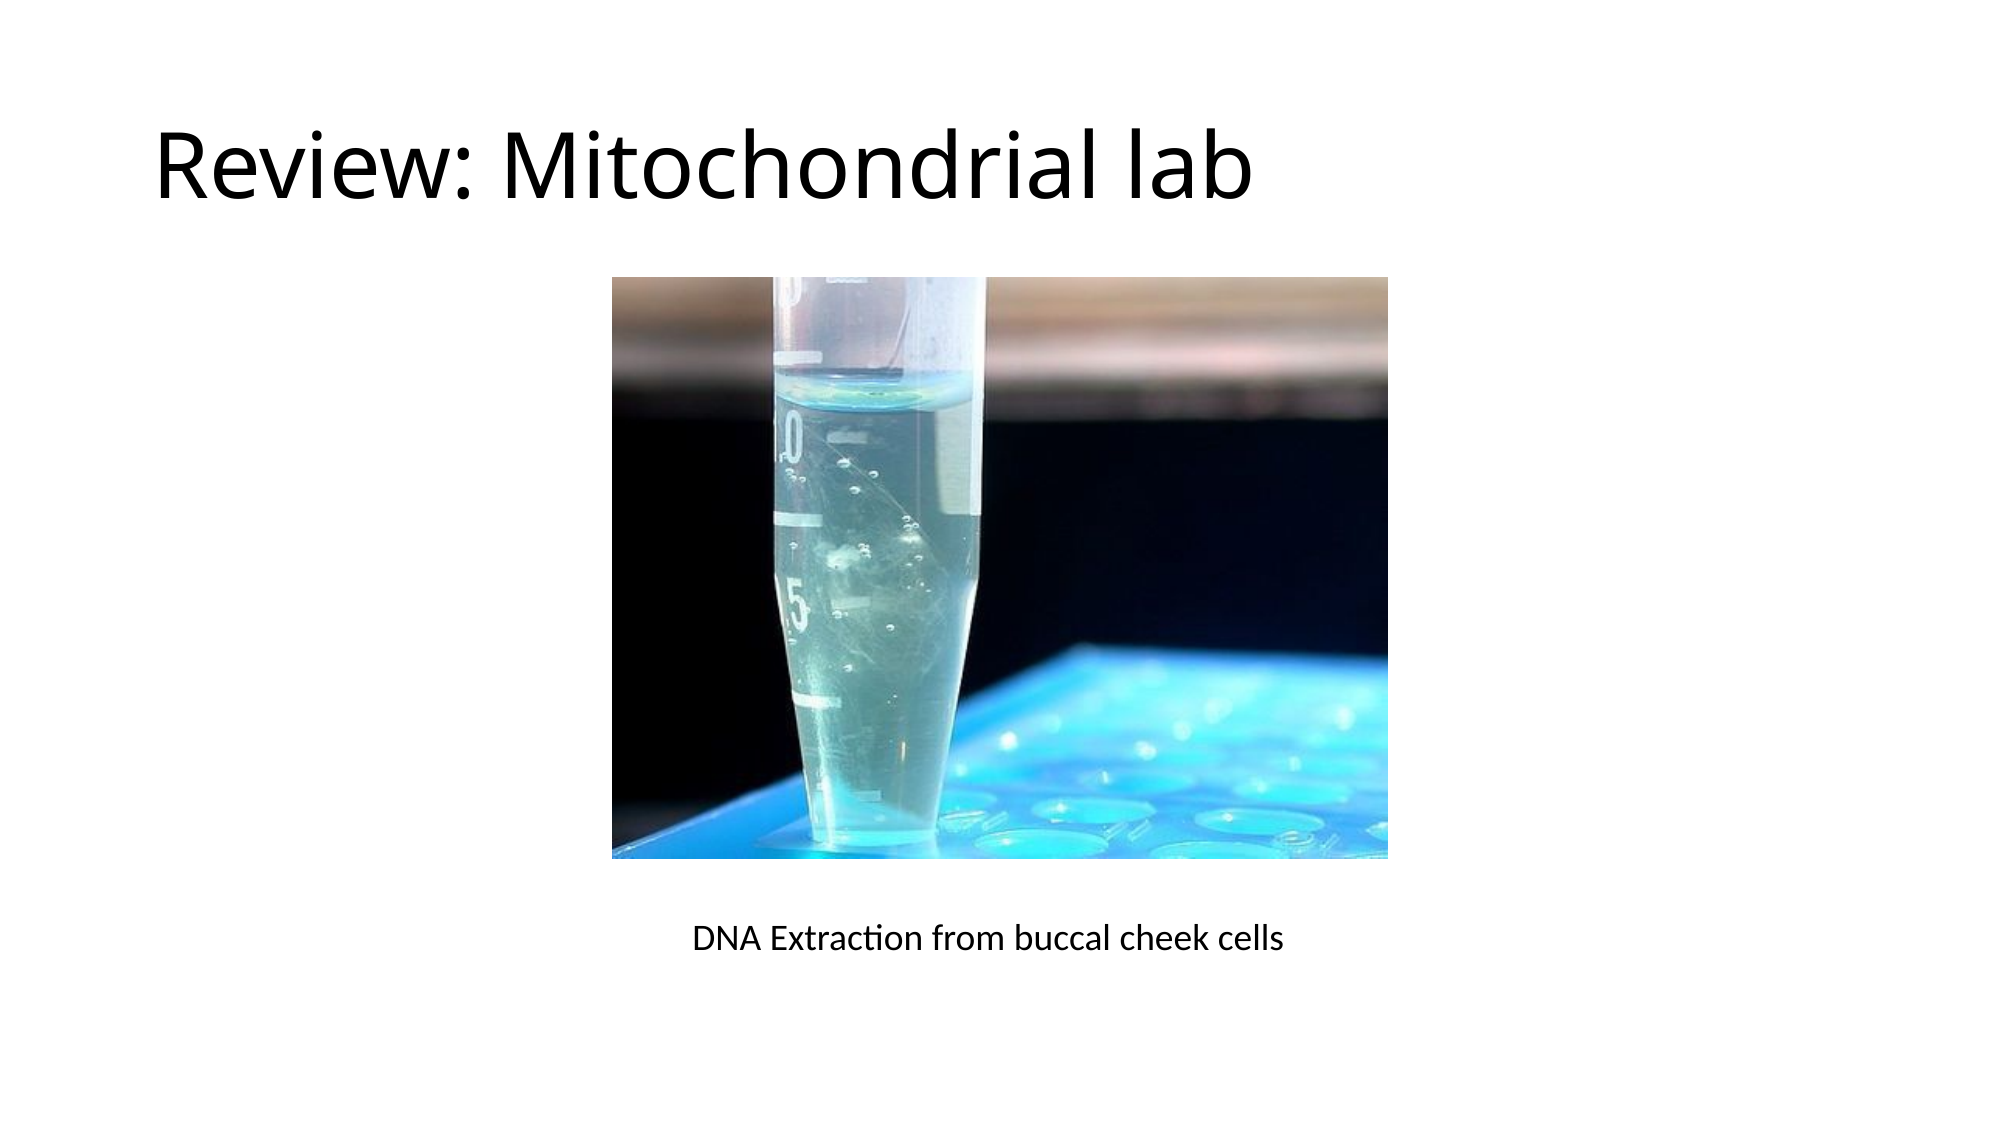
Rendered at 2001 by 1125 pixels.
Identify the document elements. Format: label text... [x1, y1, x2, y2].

picture [612, 277, 1388, 859]
title Review: Mitochondrial lab [137, 59, 1863, 278]
text_box DNA Extraction from buccal cheek cells [632, 905, 1345, 966]
